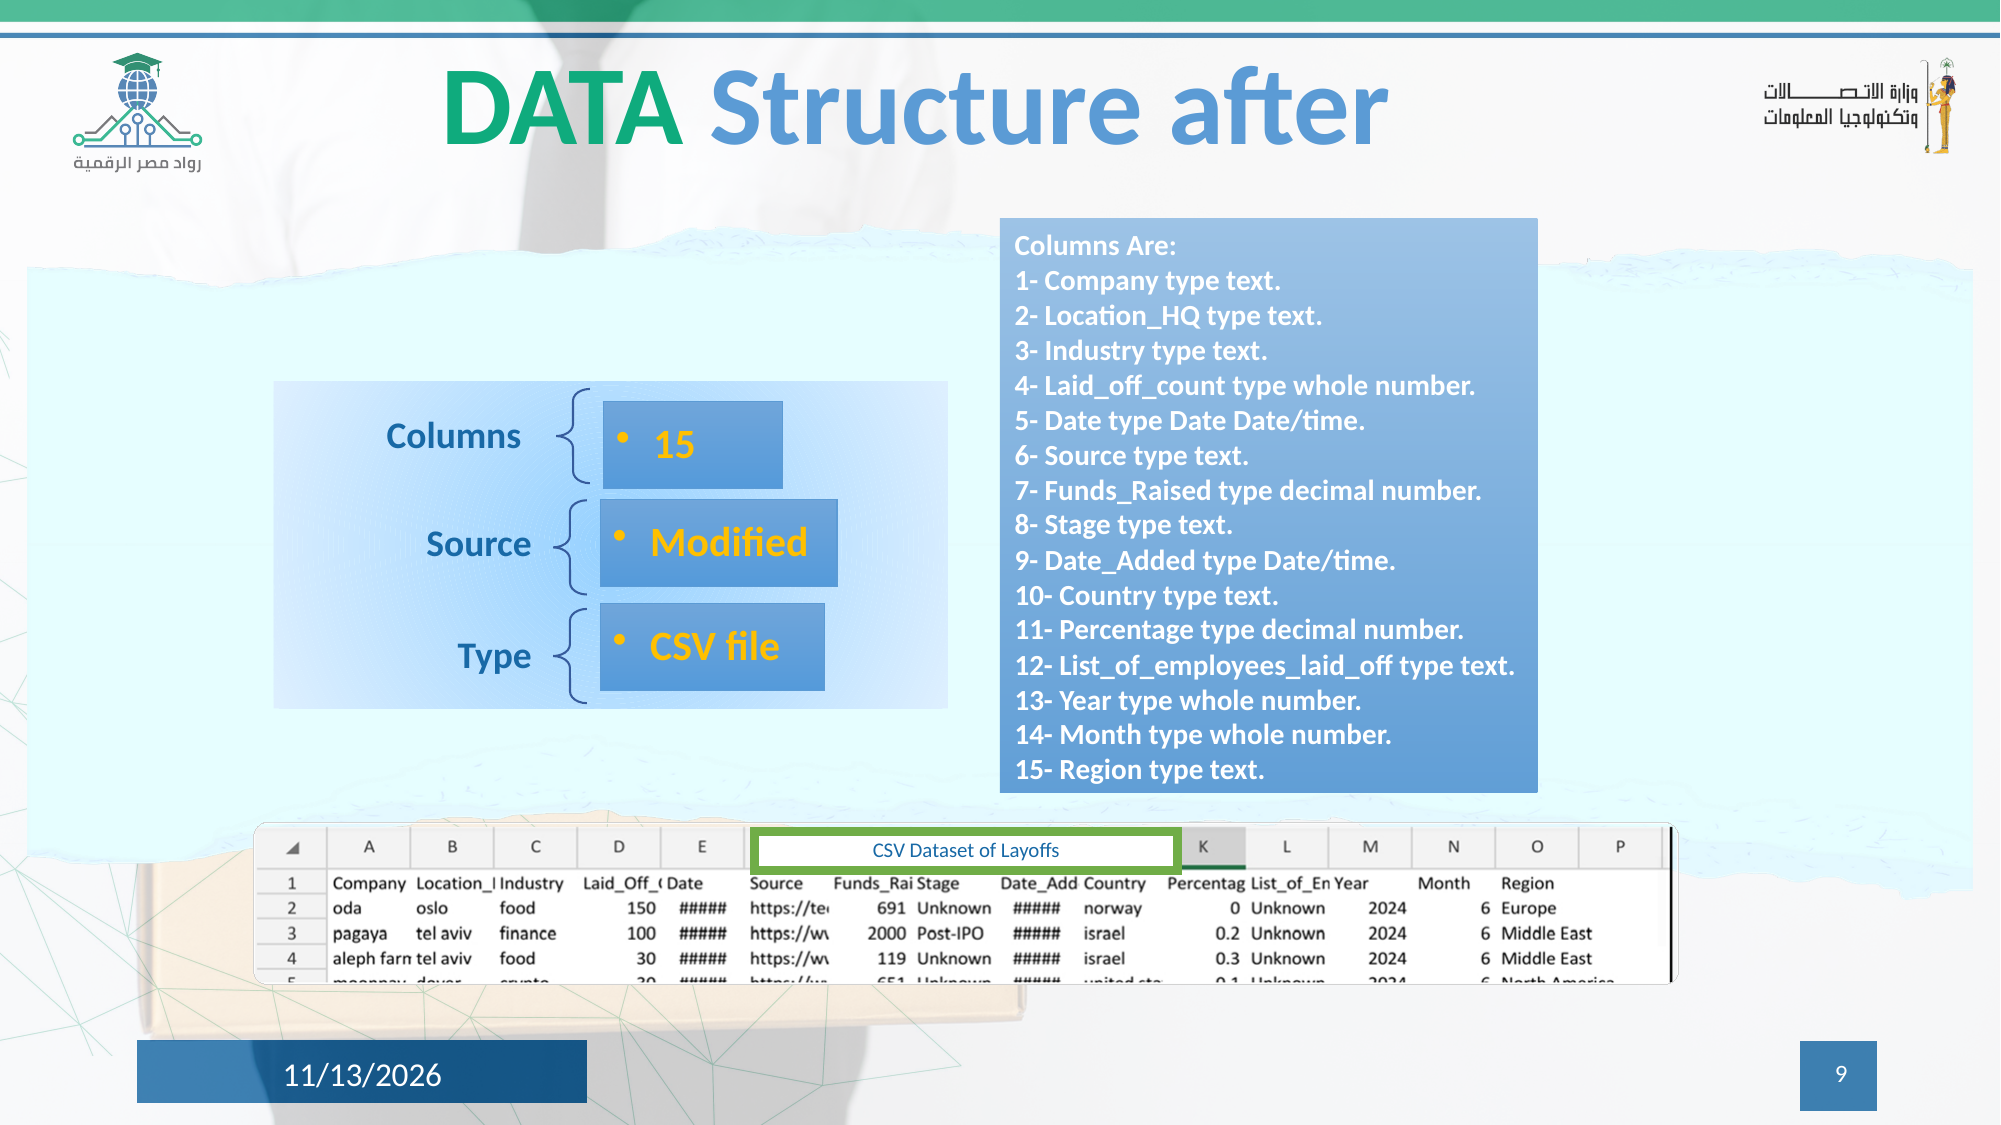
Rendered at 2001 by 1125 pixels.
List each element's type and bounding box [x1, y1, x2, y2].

text_box [754, 831, 1178, 871]
text_box [273, 380, 948, 709]
picture [0, 0, 2000, 1125]
